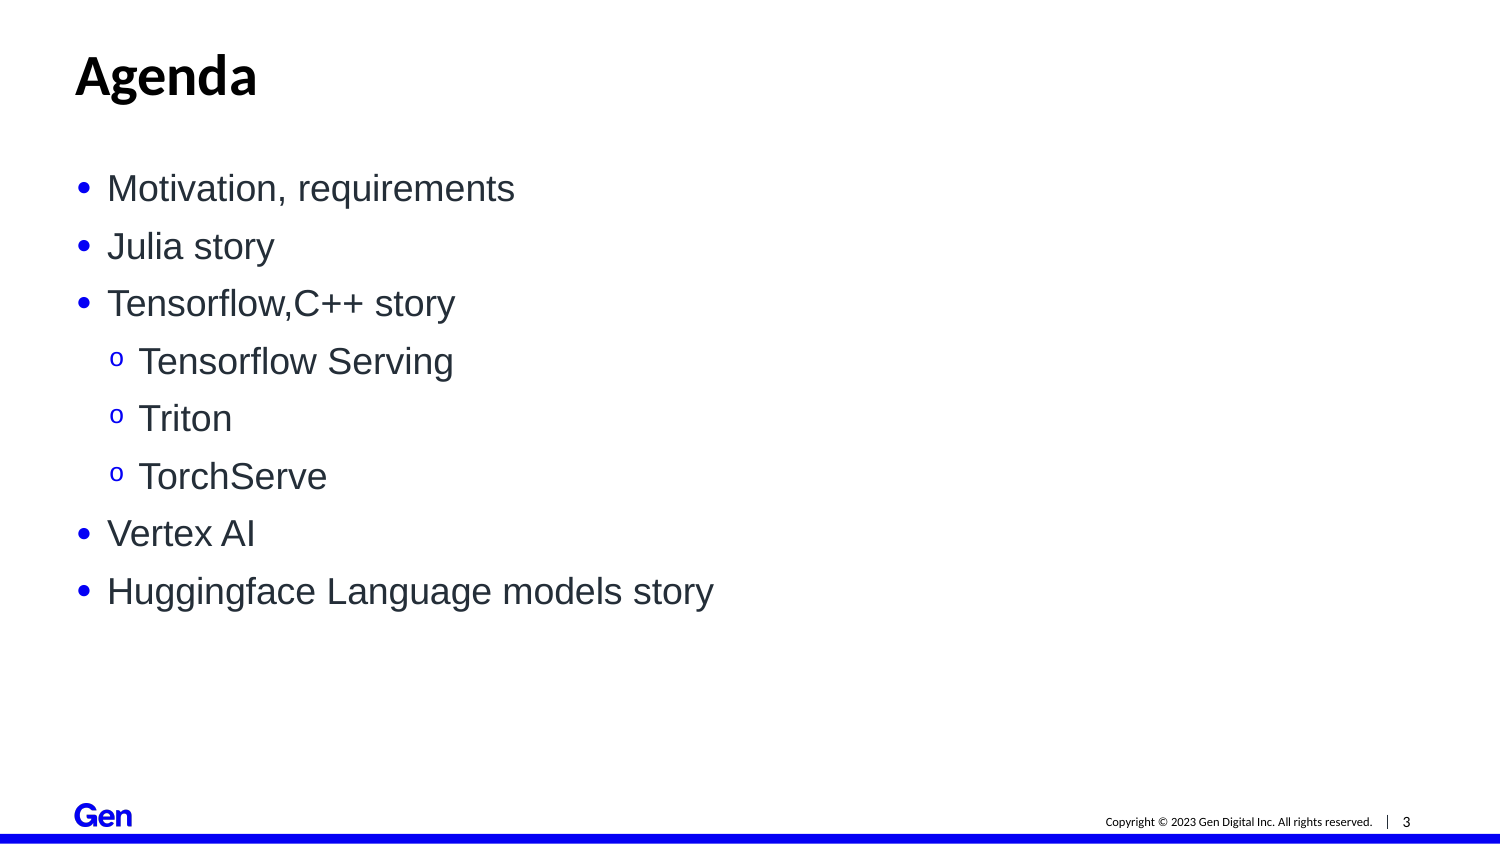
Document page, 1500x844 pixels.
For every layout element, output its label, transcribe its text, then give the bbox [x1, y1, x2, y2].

title Agenda [75, 37, 1425, 116]
slide_number 3 [1399, 811, 1423, 831]
footer Copyright © 2023 Gen Digital Inc. All rights reserved. [1078, 813, 1373, 829]
list Motivation, requirements Julia story Tensorflow,C++ story Tensorflow Serving Triton TorchServe Vertex AI Huggingface Language models story [75, 156, 1425, 624]
picture [74, 803, 132, 827]
